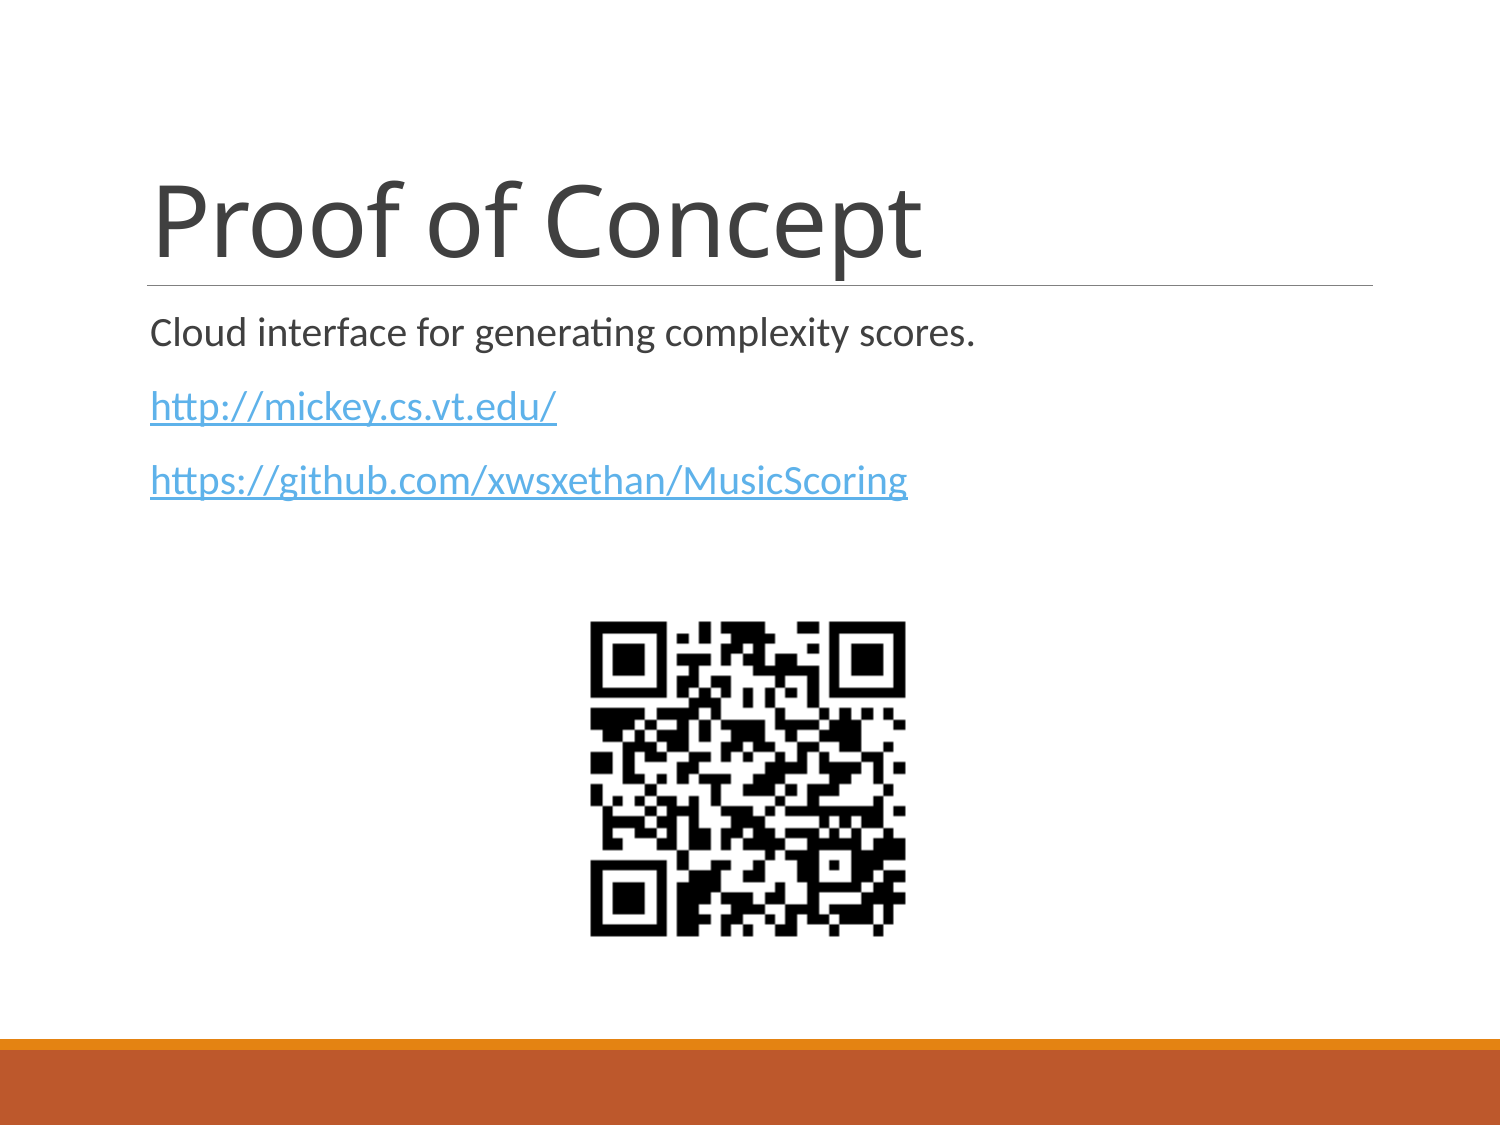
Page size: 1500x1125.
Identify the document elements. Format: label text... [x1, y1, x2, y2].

picture [549, 580, 951, 982]
list Cloud interface for generating complexity scores. http://mickey.cs.vt.edu/ https://github.com/xwsxethan/MusicScoring [135, 302, 1373, 963]
title Proof of Concept [135, 47, 1373, 285]
